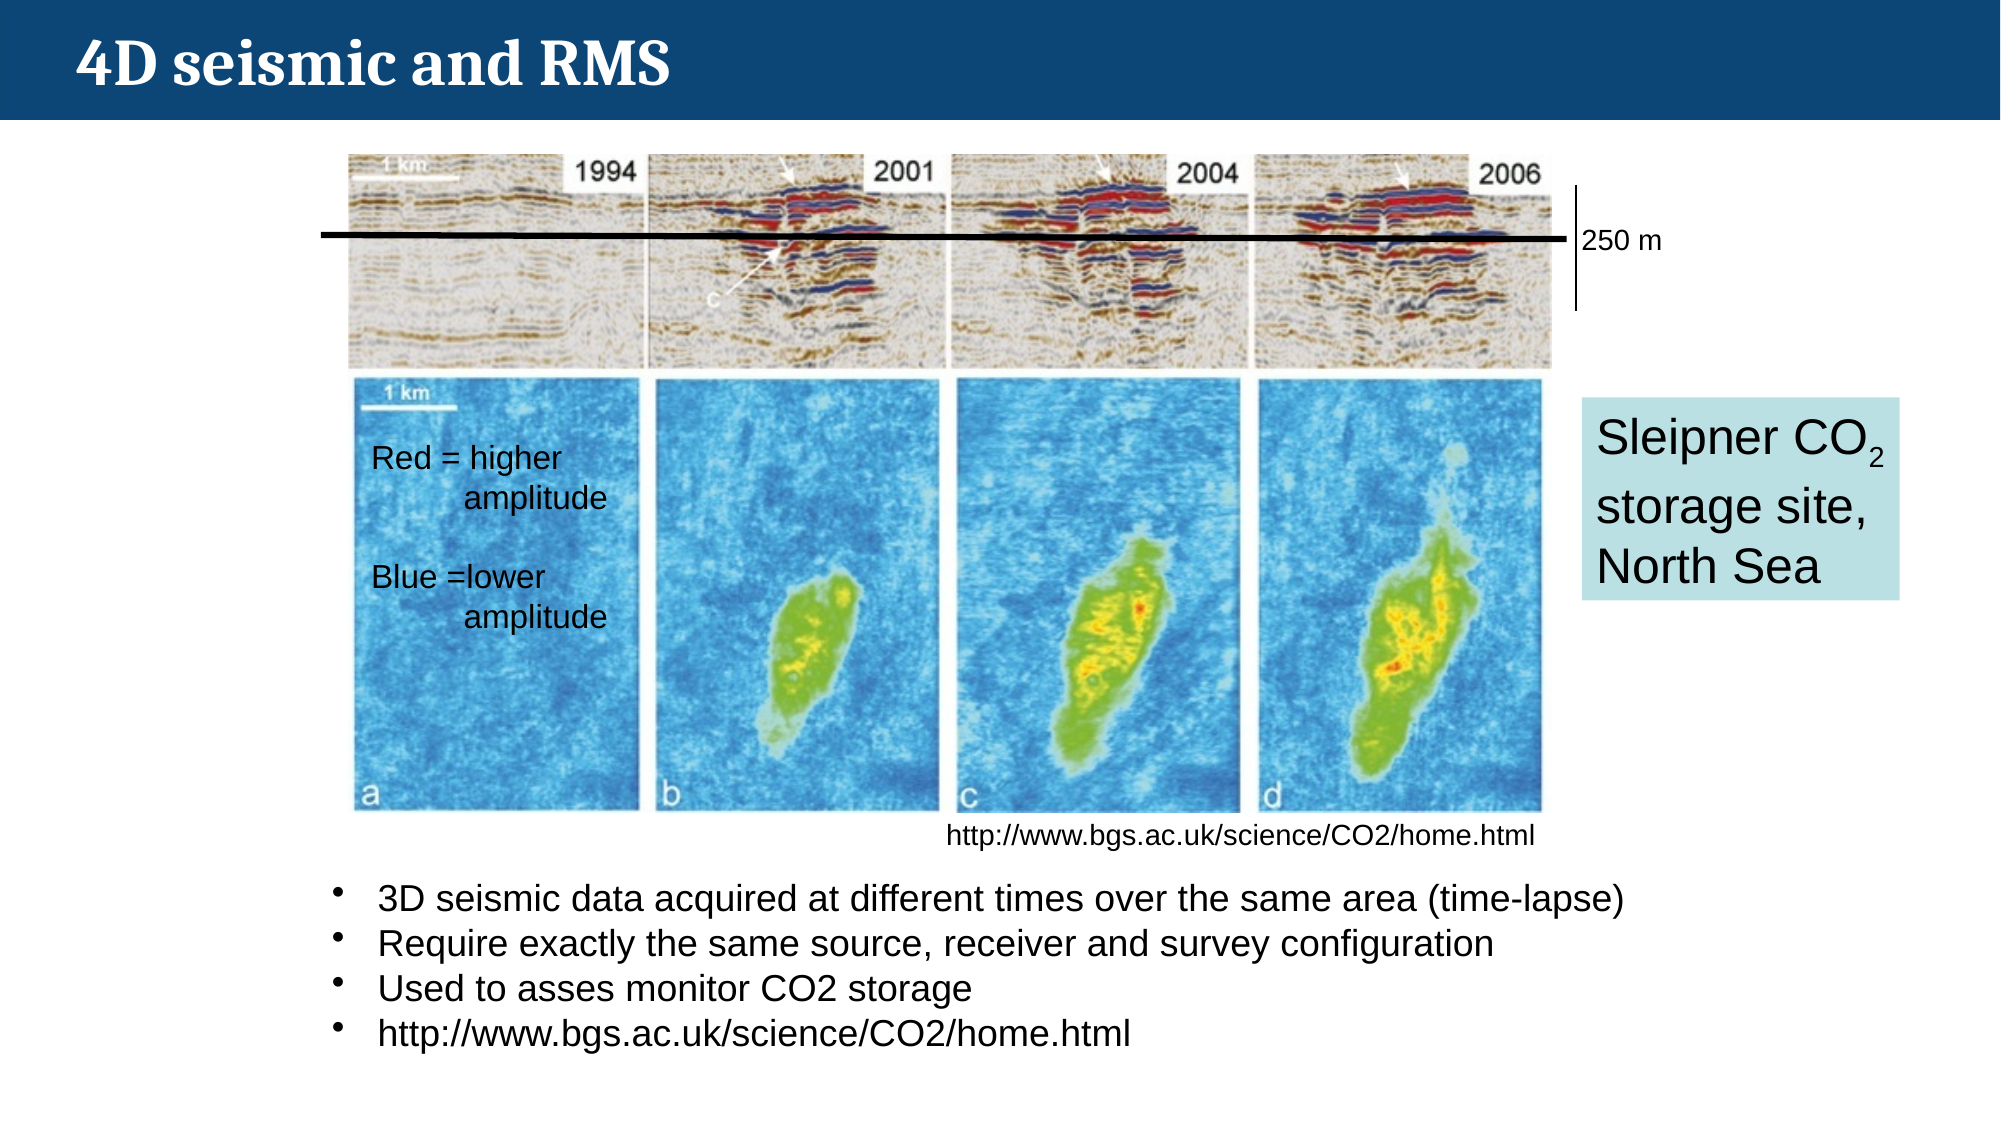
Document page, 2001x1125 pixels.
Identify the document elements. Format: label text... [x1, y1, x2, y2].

text_box 4D seismic and RMS [61, 11, 686, 106]
text_box 250 m [1581, 214, 1678, 264]
text_box Sleipner CO2 storage site, North Sea [1581, 397, 1900, 601]
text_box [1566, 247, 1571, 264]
text_box http://www.bgs.ac.uk/science/CO2/home.html [931, 809, 1682, 859]
picture [0, 0, 2001, 120]
picture [347, 154, 1552, 234]
text_box 3D seismic data acquired at different times over the same area (time-lapse) Require exactly the same source, receiver and survey configuration Used to asses monitor CO2 storage http://www.bgs.ac.uk/science/CO2/home.html [317, 866, 1641, 1097]
picture [347, 240, 1552, 813]
text_box 250 m [1566, 214, 1571, 235]
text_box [320, 234, 1567, 240]
